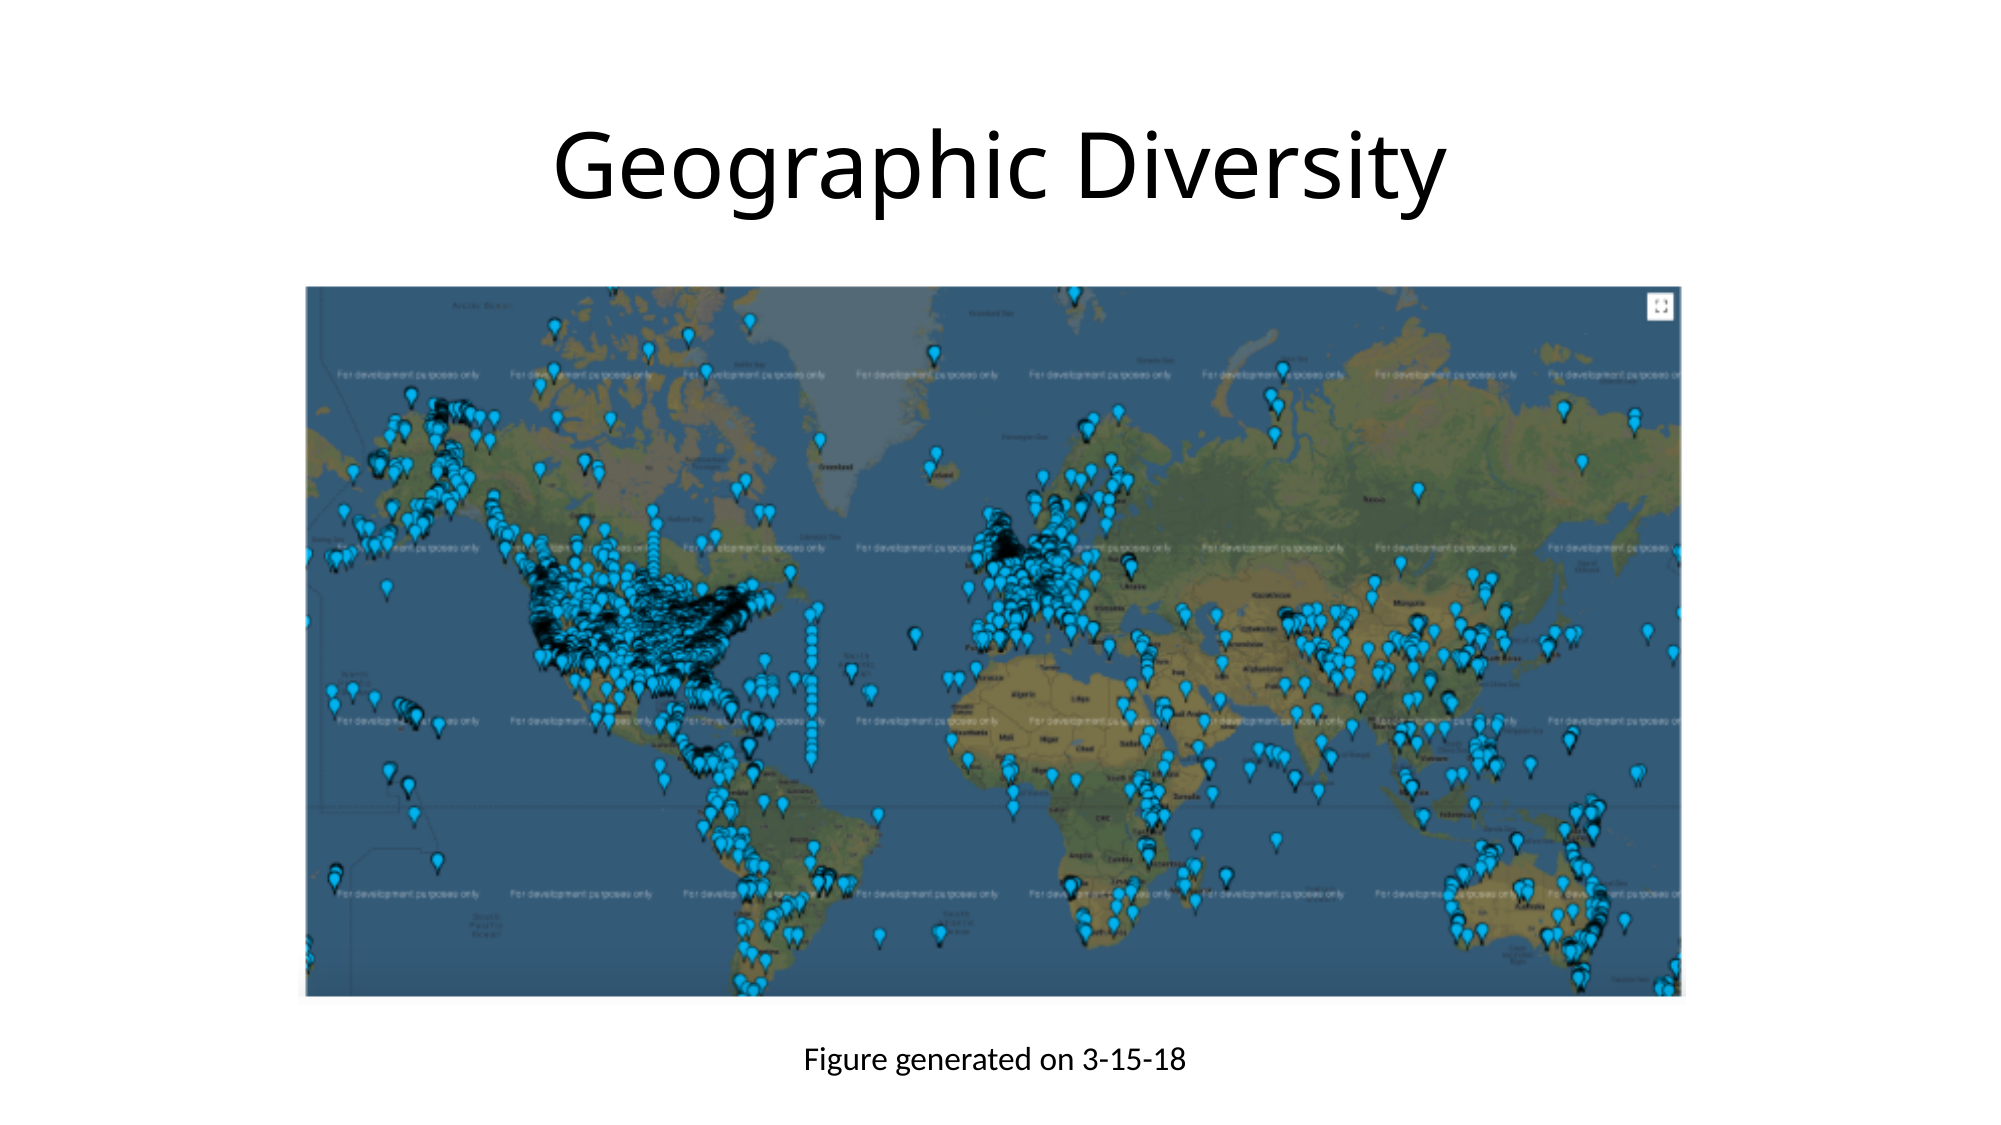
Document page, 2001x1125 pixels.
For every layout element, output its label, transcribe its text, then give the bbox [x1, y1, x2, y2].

text_box Figure generated on 3-15-18 [789, 1029, 1211, 1085]
picture [298, 277, 1686, 1005]
title Geographic Diversity [137, 59, 1863, 278]
